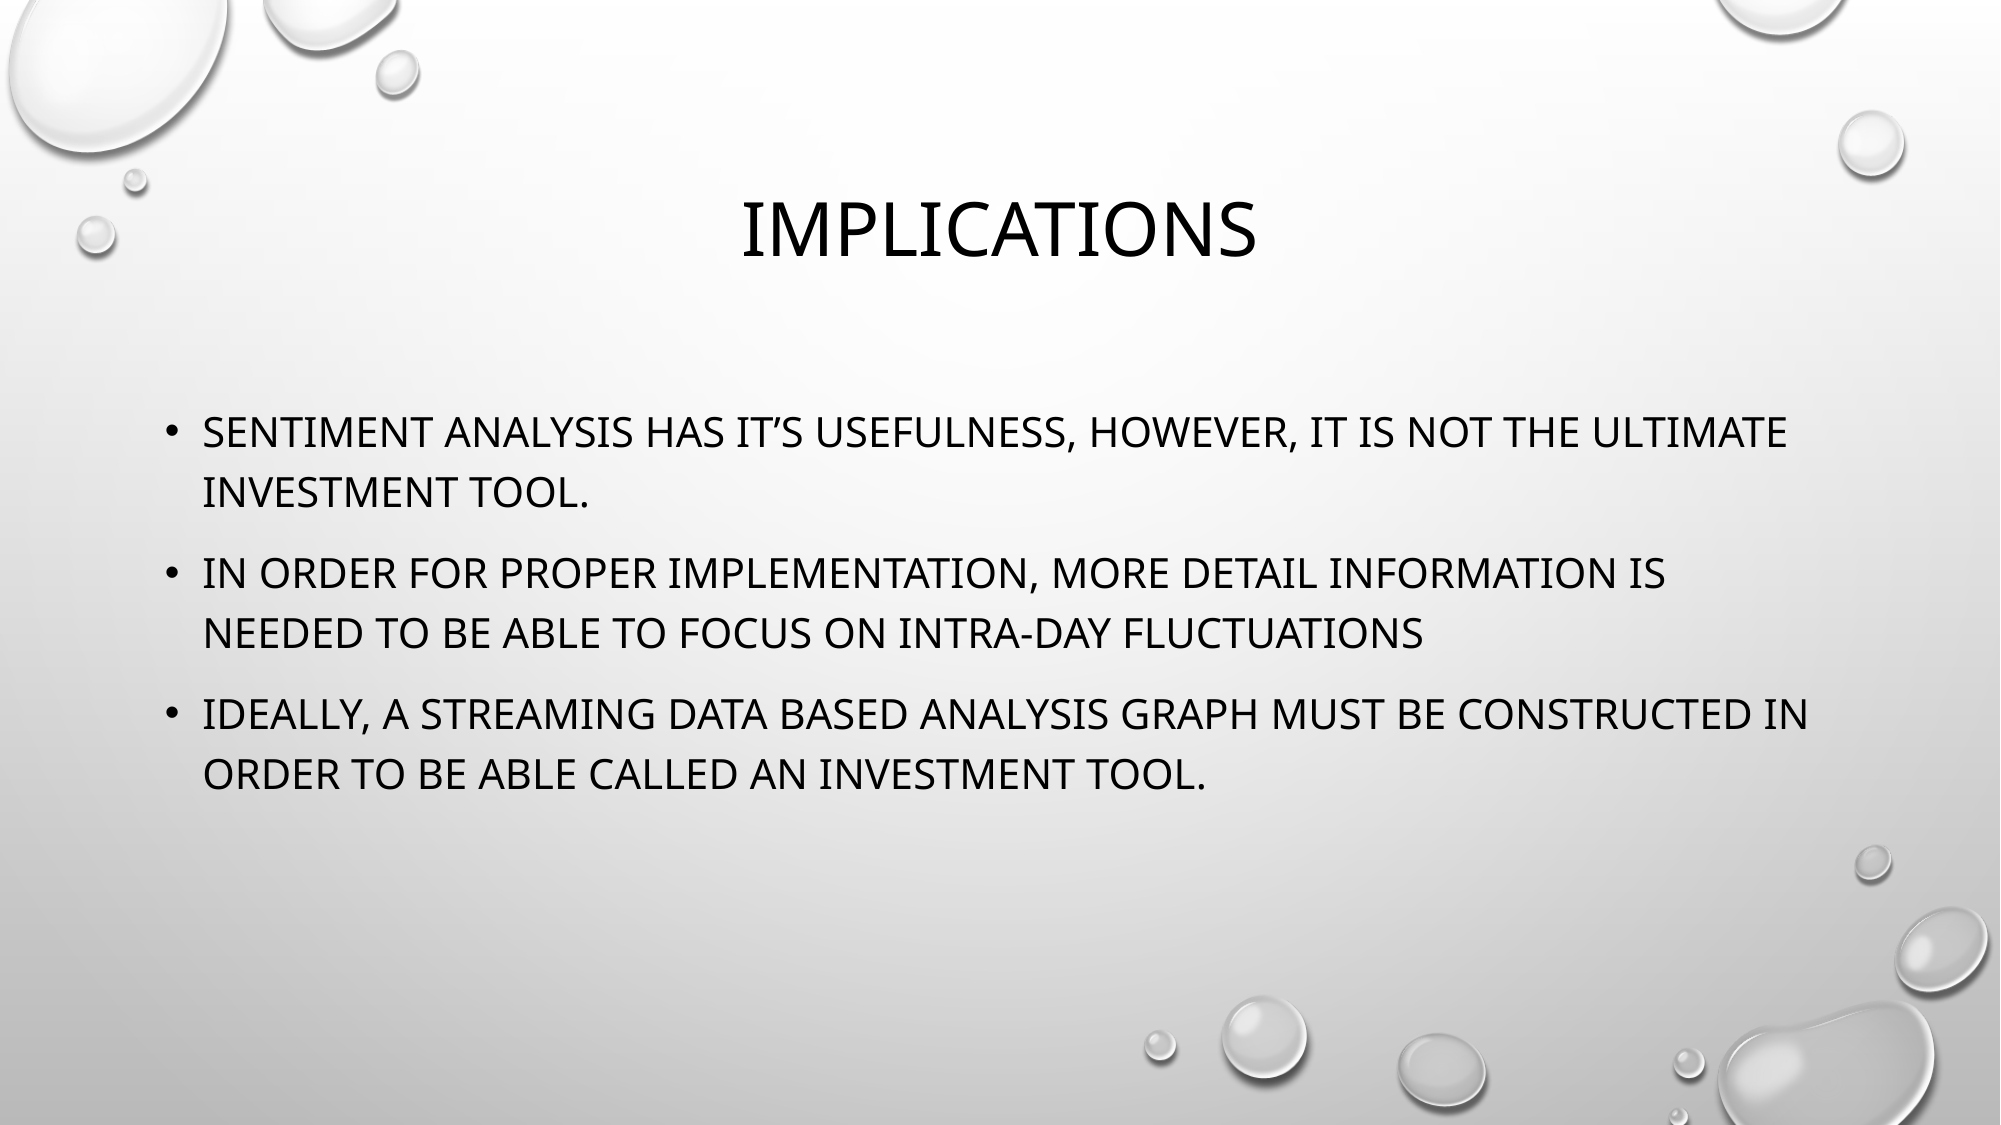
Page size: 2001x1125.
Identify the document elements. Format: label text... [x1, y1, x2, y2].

picture [0, 0, 2000, 1125]
title Implications [149, 101, 1851, 364]
list Sentiment Analysis has it’s usefulness, however, it is not the ultimate investment tool. In order for proper implementation, more detail information is needed to be able to focus on intra-day fluctuations Ideally, a streaming data based analysis graph must be constructed in order to be able called an investment tool. [149, 388, 1850, 950]
